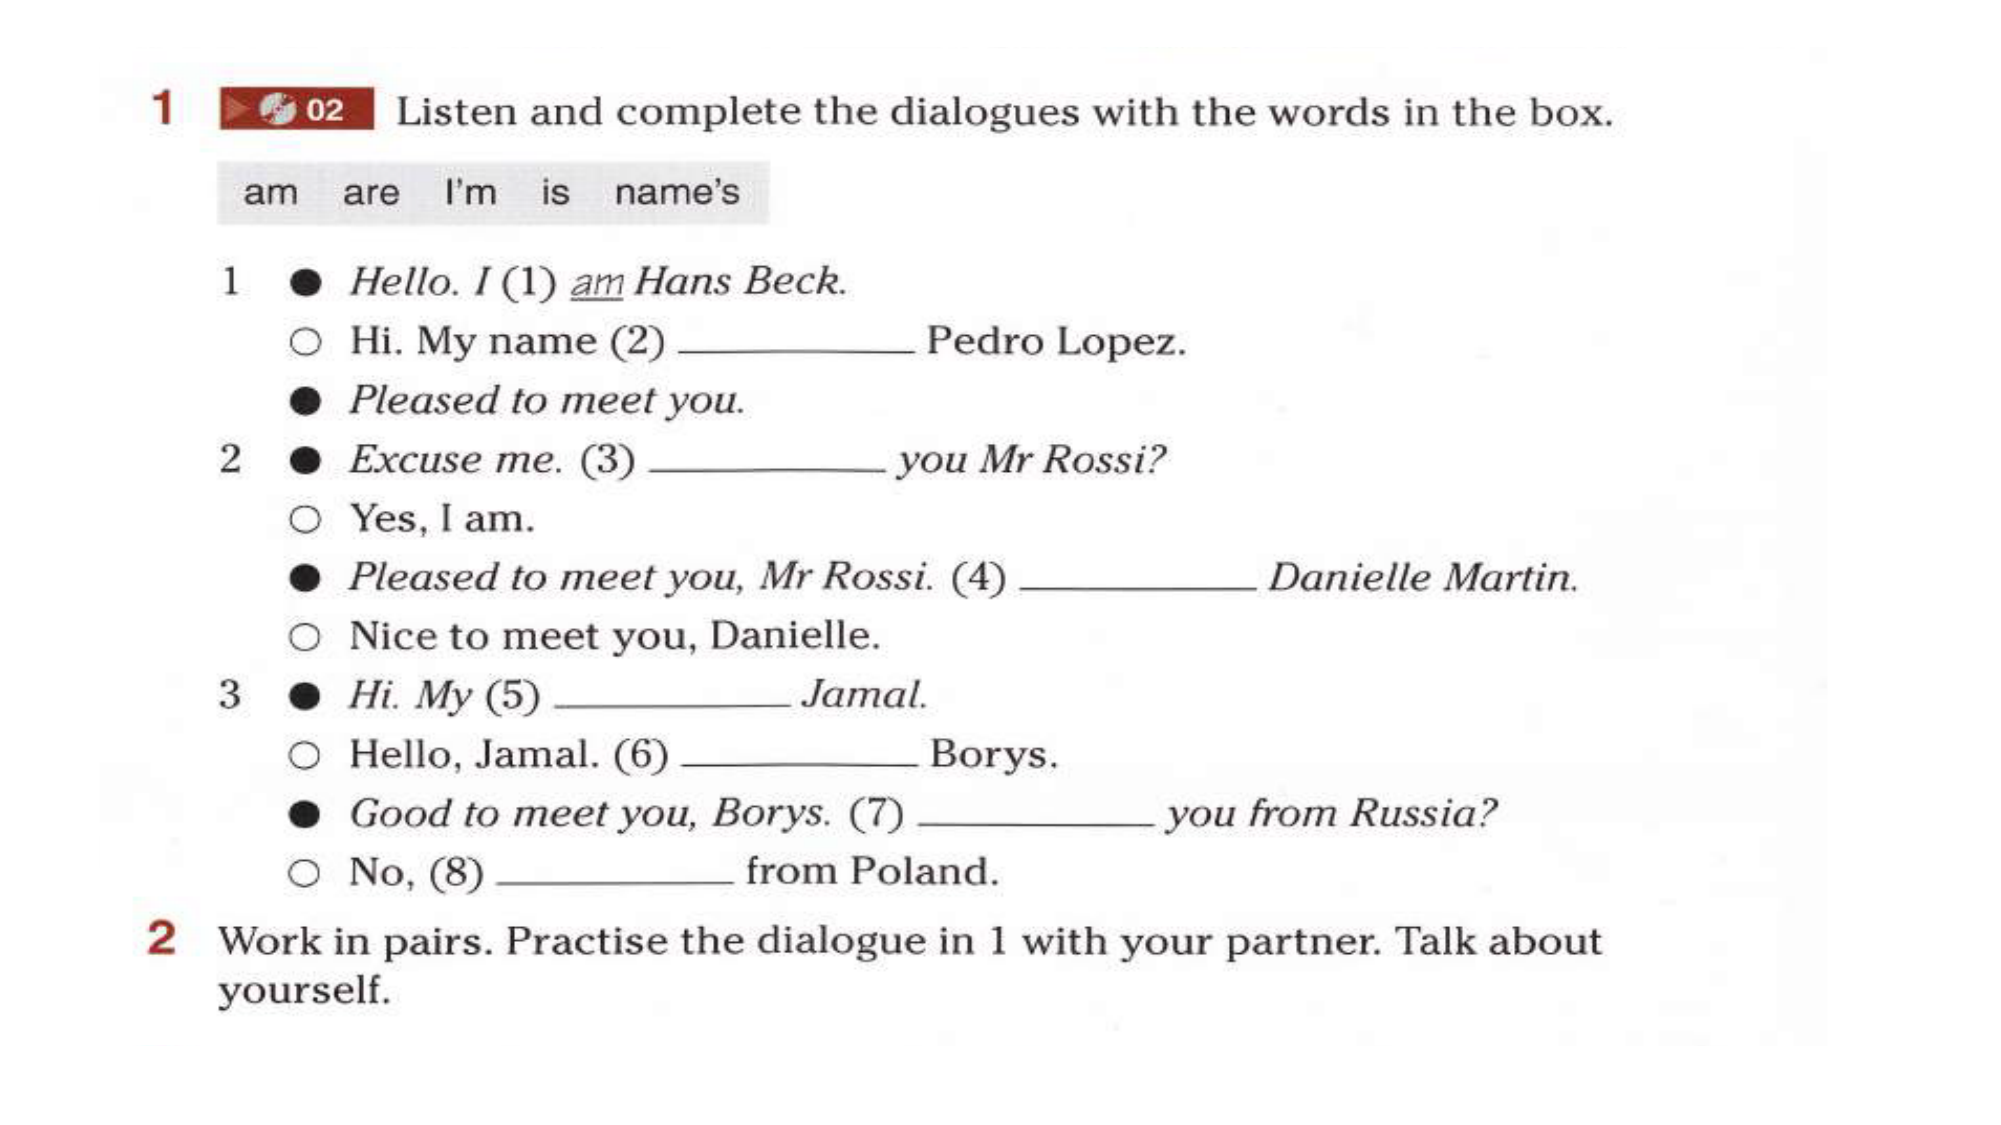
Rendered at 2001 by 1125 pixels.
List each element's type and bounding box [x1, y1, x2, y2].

picture [99, 47, 1922, 1046]
